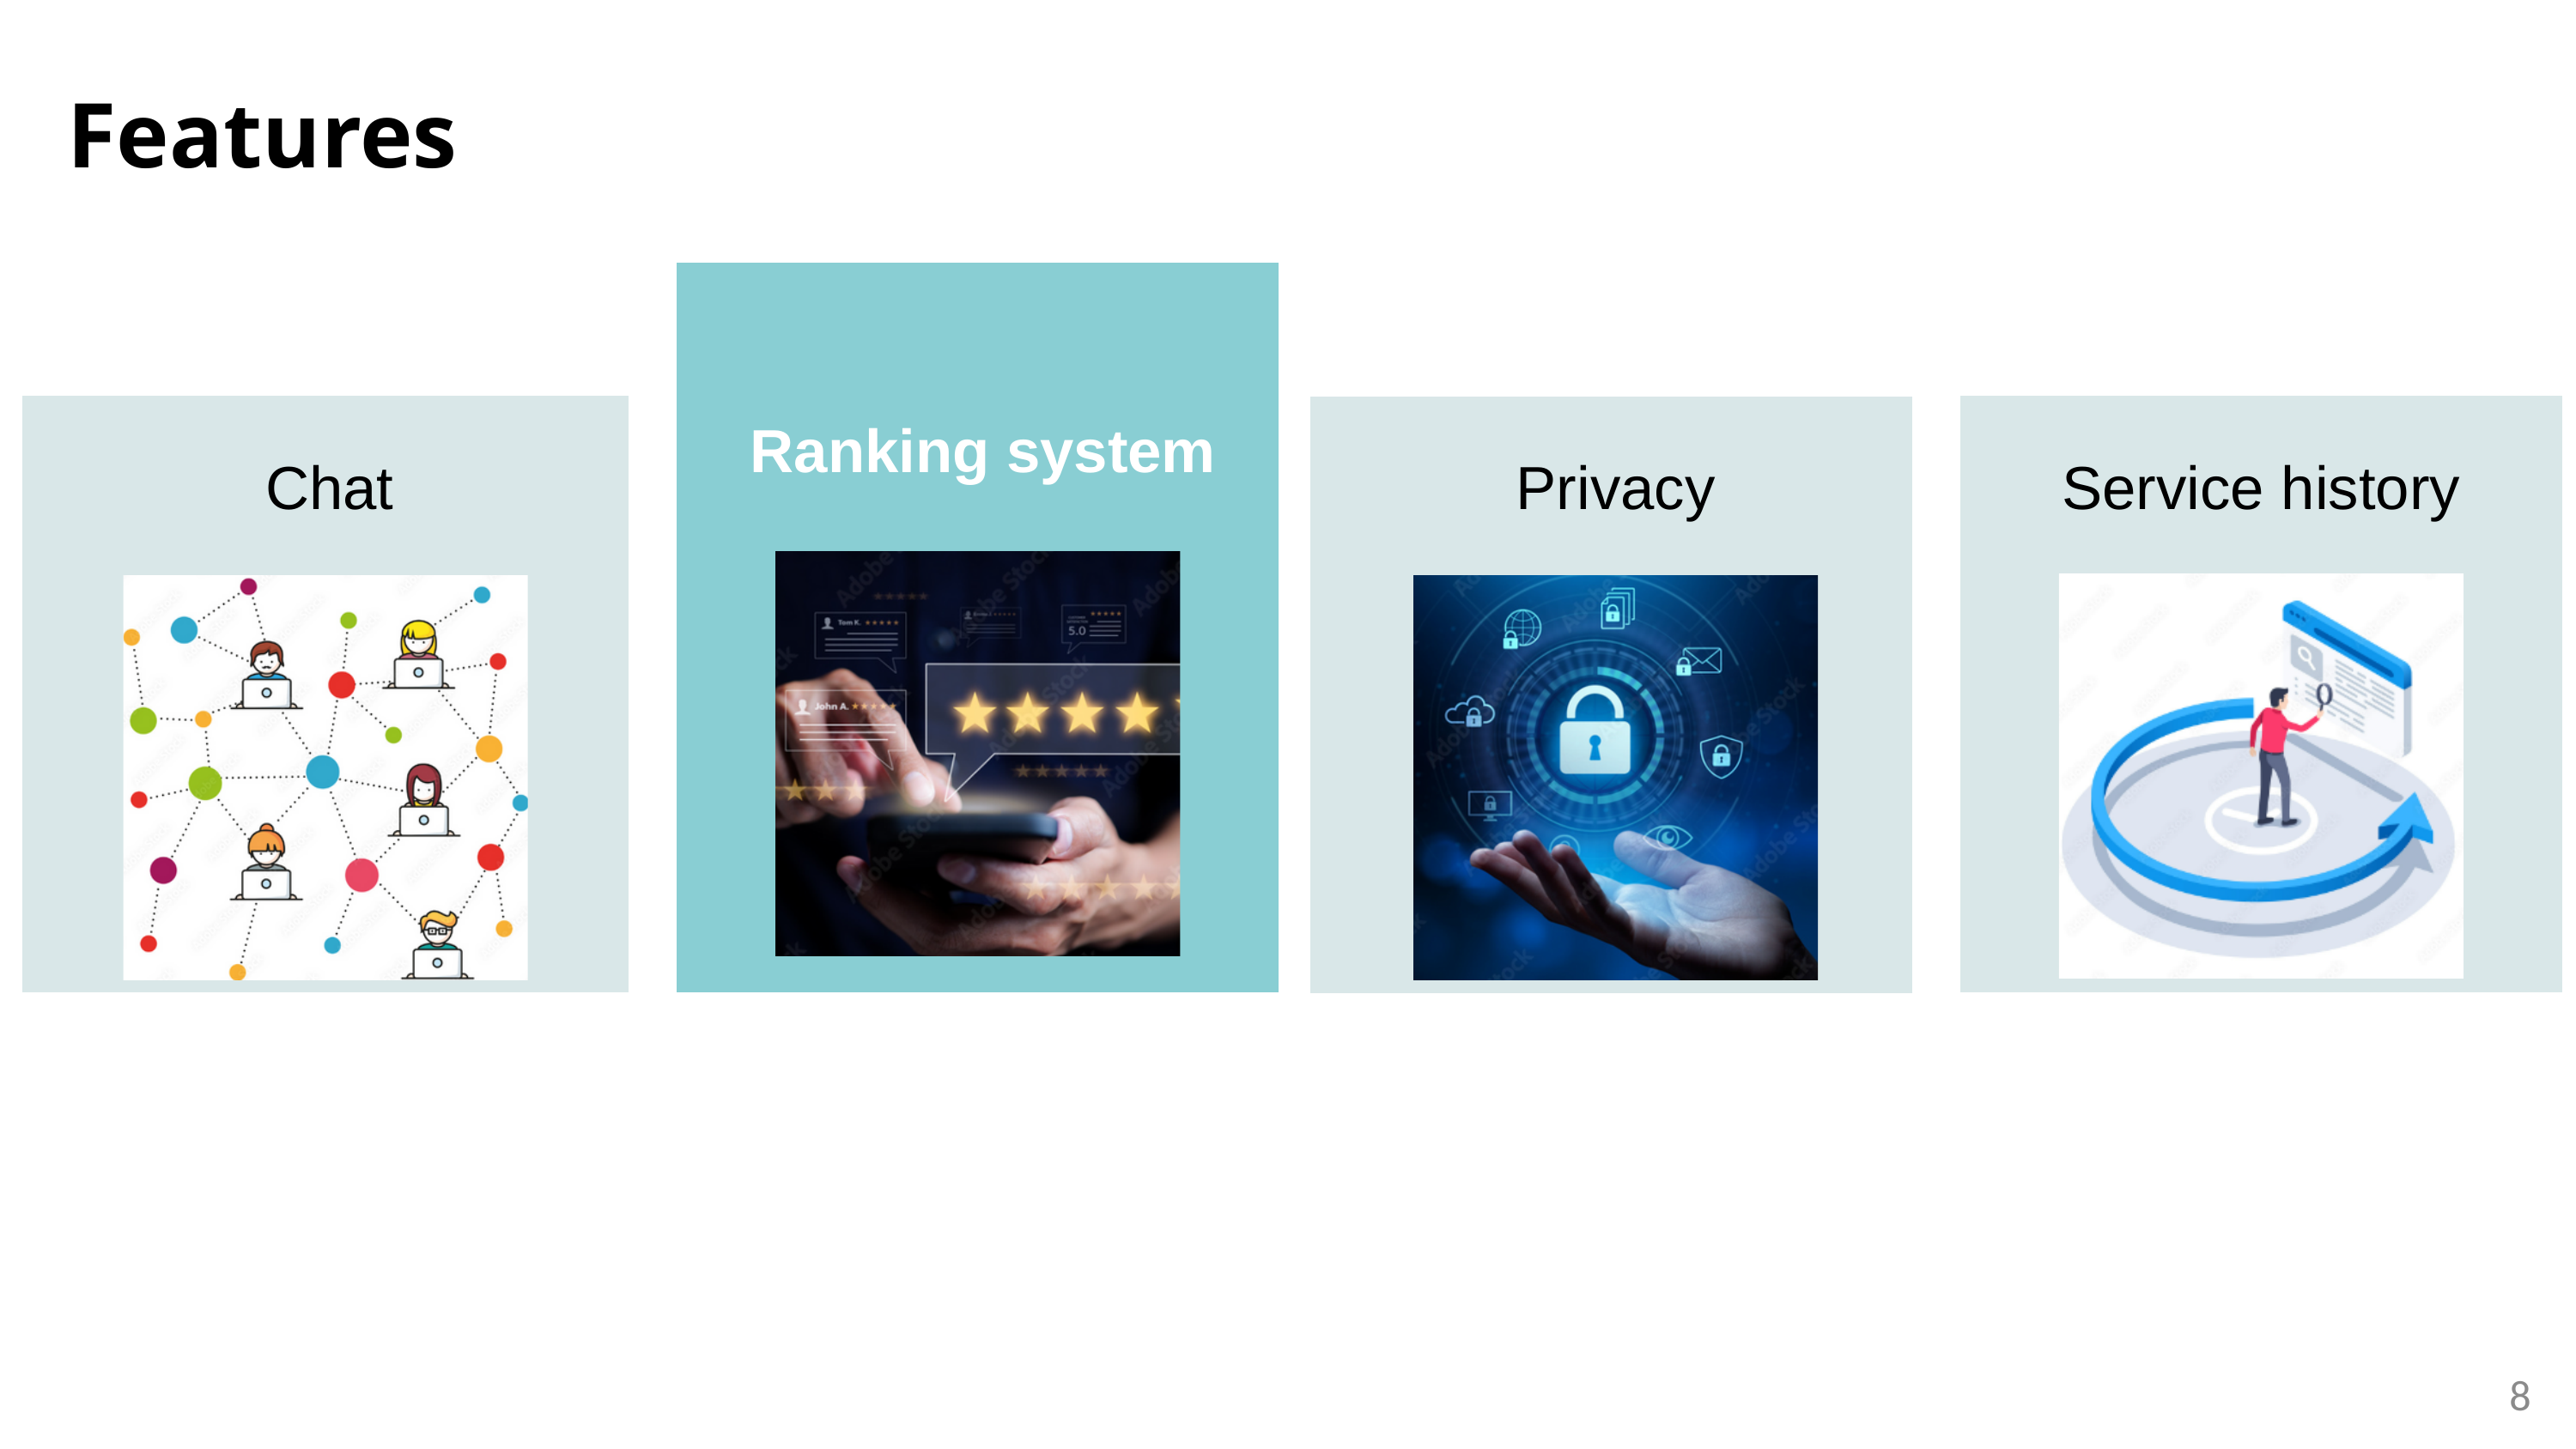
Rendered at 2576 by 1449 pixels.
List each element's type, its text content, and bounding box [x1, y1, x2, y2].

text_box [775, 551, 1181, 956]
slide_number 8 [2243, 1367, 2544, 1420]
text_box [2058, 573, 2464, 979]
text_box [1309, 396, 1913, 993]
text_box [21, 396, 629, 993]
text_box Features [67, 60, 561, 312]
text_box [1959, 396, 2563, 993]
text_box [1413, 575, 1819, 980]
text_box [676, 262, 1279, 993]
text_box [123, 575, 528, 980]
